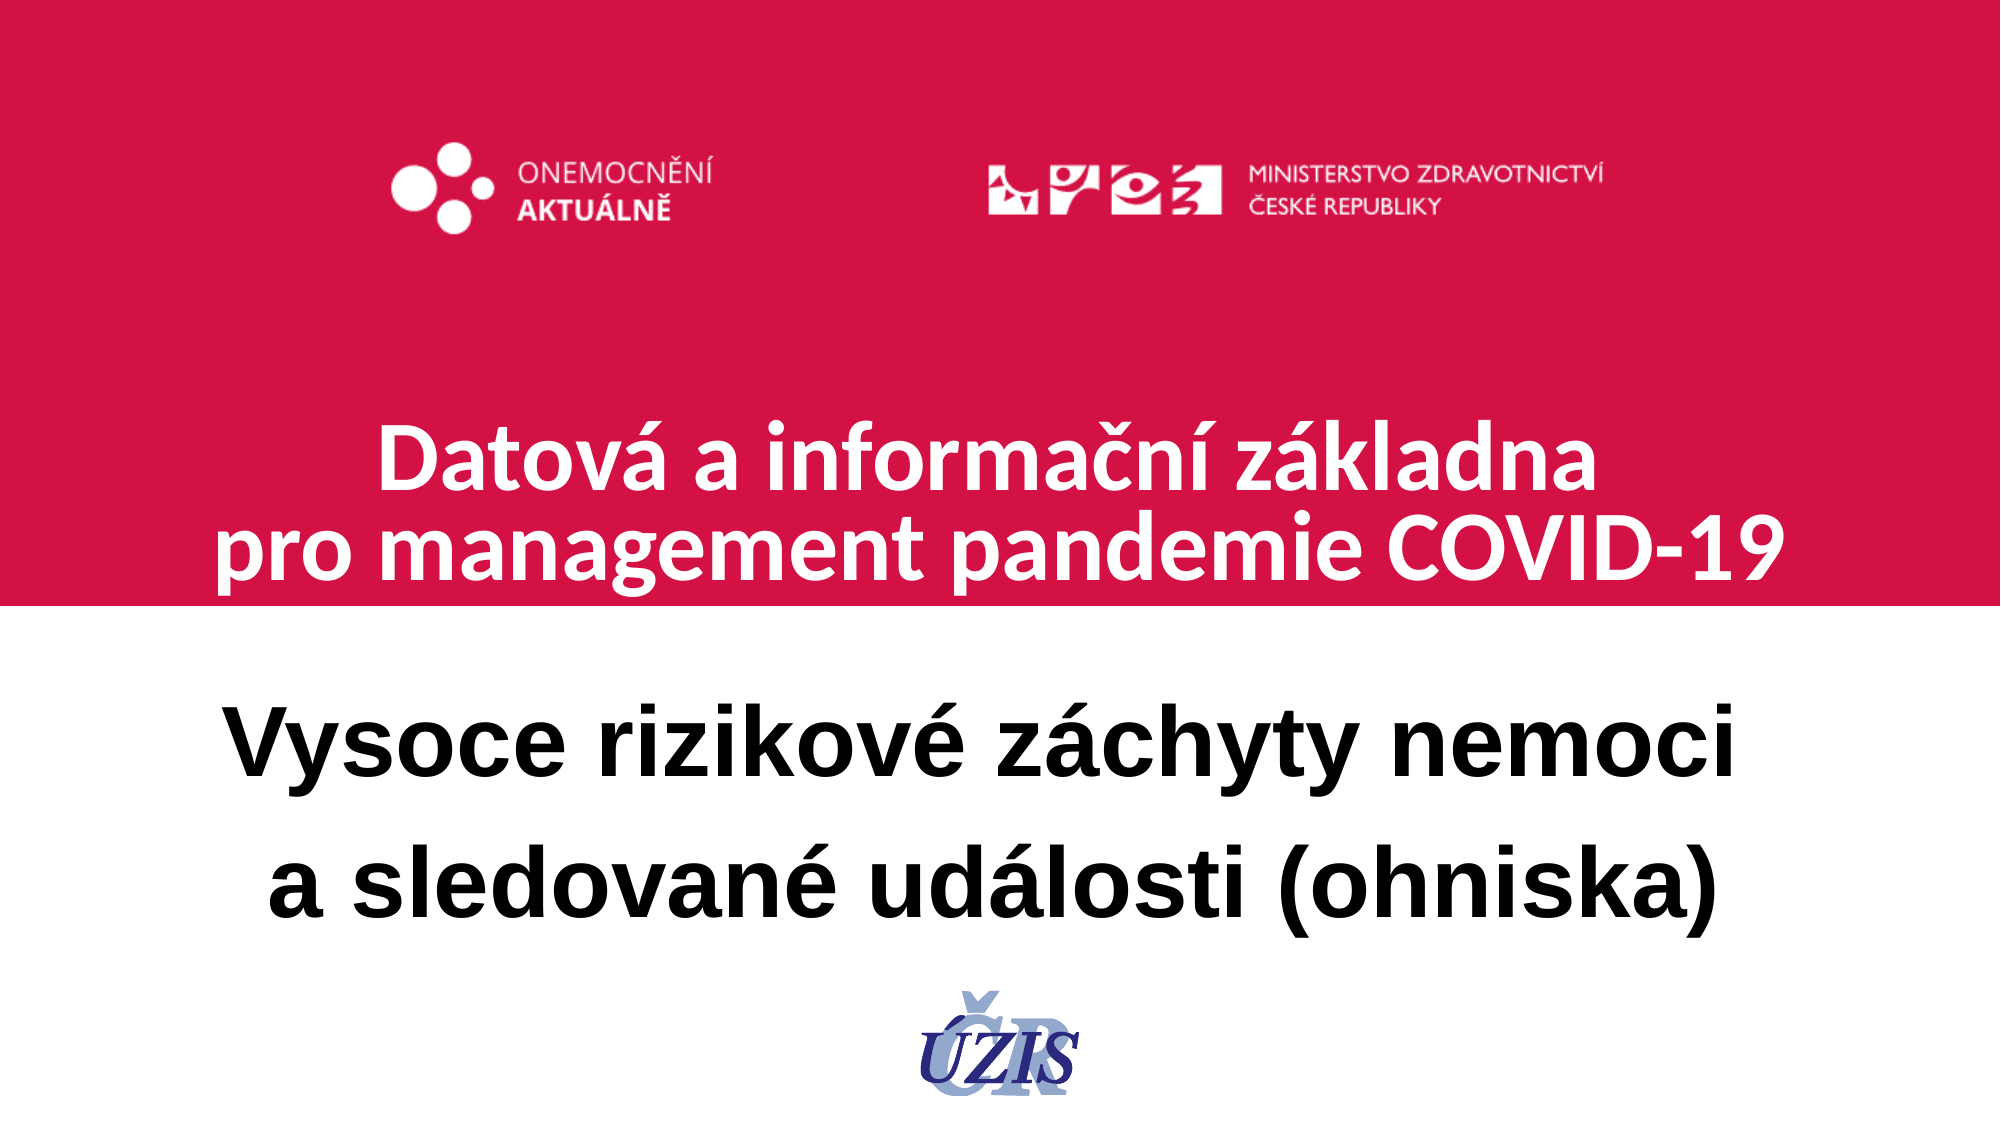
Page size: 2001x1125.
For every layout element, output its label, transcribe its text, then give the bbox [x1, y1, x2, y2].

subtitle Vysoce rizikové záchyty nemoci a sledované události (ohniska) [17, 644, 1971, 969]
title Datová a informační základna pro management pandemie COVID-19 [0, 410, 2000, 606]
picture [381, 129, 1619, 281]
